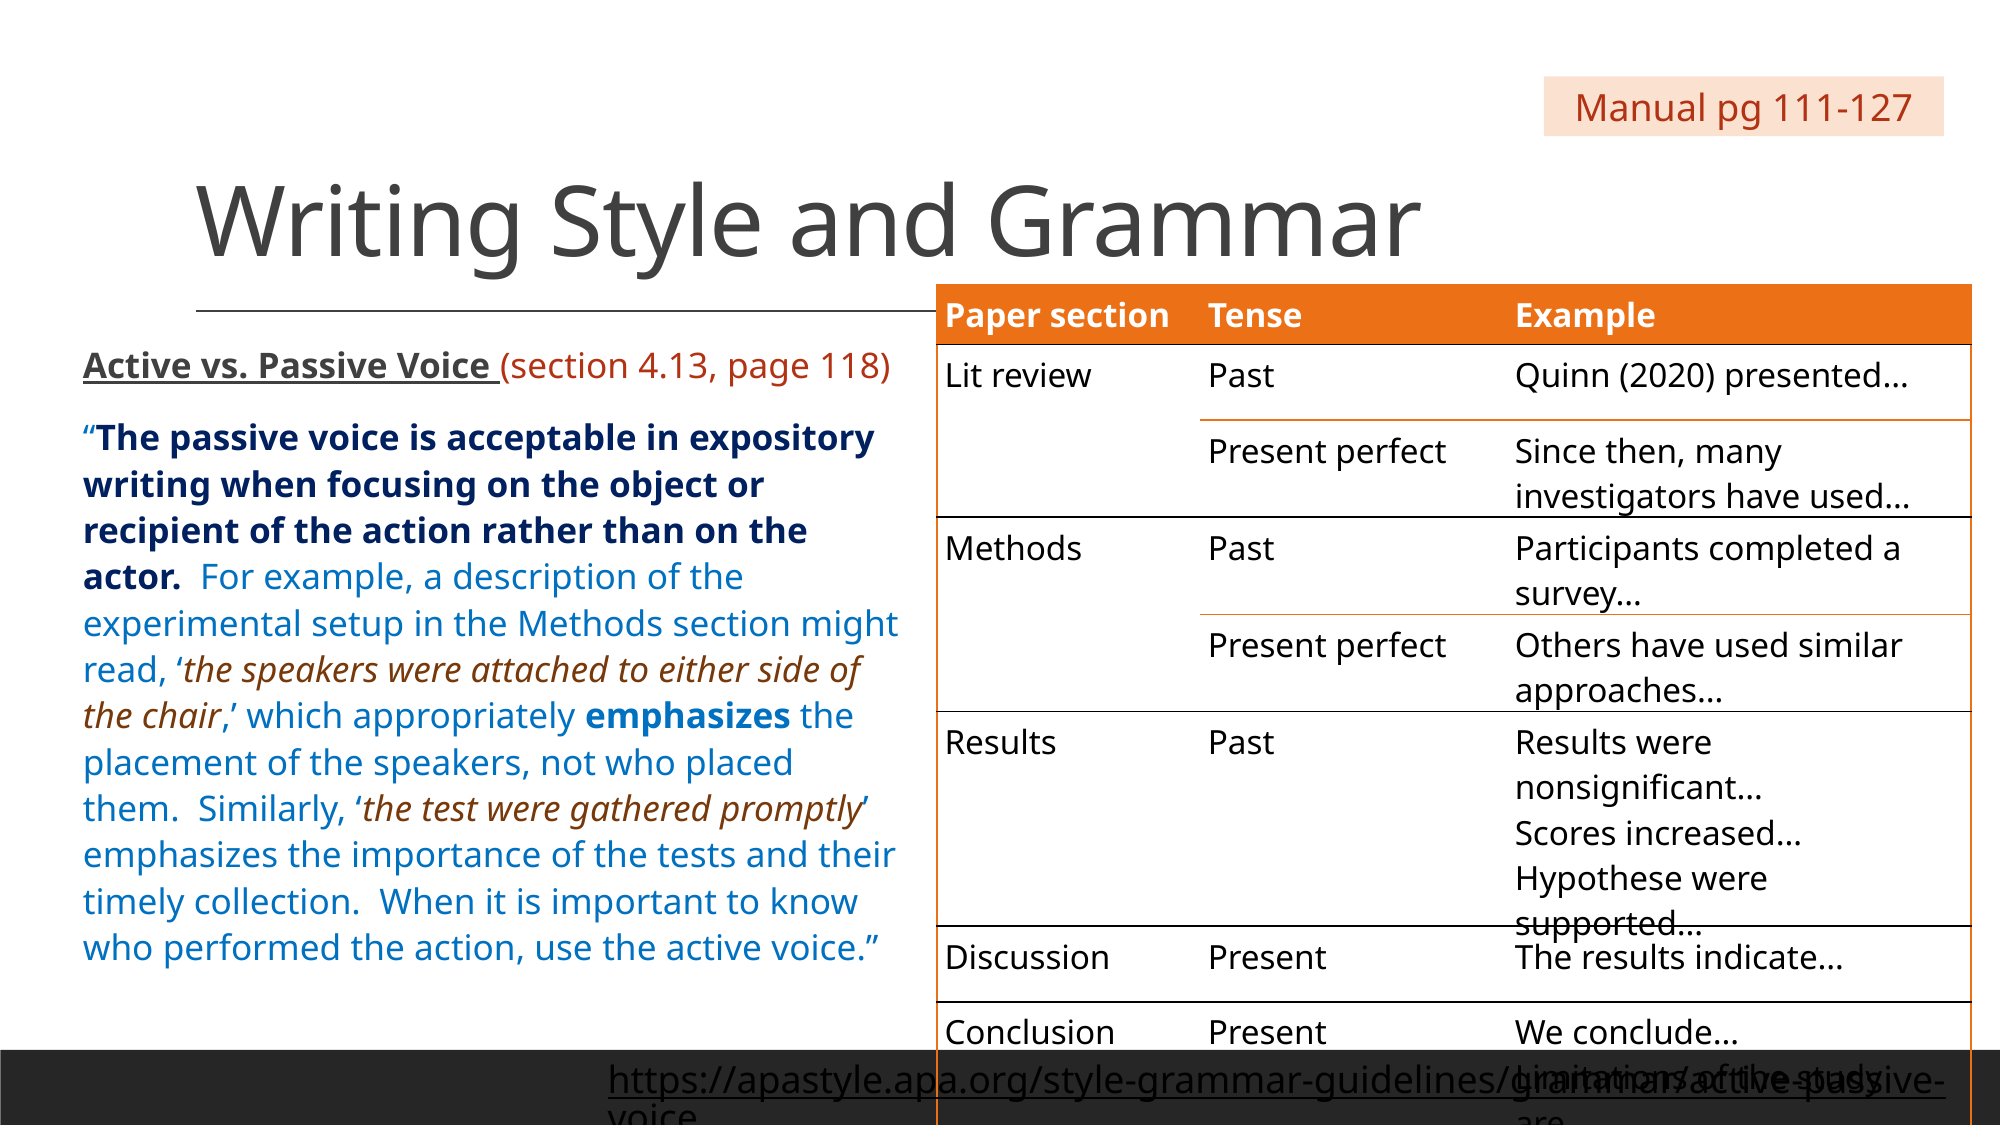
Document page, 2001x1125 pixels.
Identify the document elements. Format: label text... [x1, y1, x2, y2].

table_cell Present [1200, 1003, 1507, 1048]
table_cell Methods [938, 518, 1200, 711]
table_cell Past [1200, 518, 1507, 614]
table_cell Past [1200, 345, 1507, 419]
list Active vs. Passive Voice (section 4.13, page 118) “The passive voice is acceptable in expository writing when focusing on the object or recipient of the action rather than on the actor. For example, a description of the experimental setup in the Methods section might read, ‘the speakers were attached to either side of the chair,’ which appropriately emphasizes the placement of the speakers, not who placed them. Similarly, ‘the test were gathered promptly’ emphasizes the importance of the tests and their timely collection. When it is important to know who performed the action, use the active voice.” [68, 331, 900, 1019]
title Writing Style and Grammar [180, 47, 1830, 285]
table_cell Participants completed a survey… [1507, 518, 1970, 614]
text_box https://apastyle.apa.org/style-grammar-guidelines/grammar/active-passive-voice [592, 1048, 1972, 1125]
text_box Manual pg 111-127 [1543, 76, 1944, 137]
table_cell Discussion [938, 927, 1200, 1001]
table_cell Present [1200, 927, 1507, 1001]
table_header Tense [1200, 286, 1507, 344]
table_cell Results [938, 712, 1200, 925]
table_cell Past [1200, 712, 1507, 925]
table_cell Present perfect [1200, 615, 1507, 711]
table_cell Others have used similar approaches… [1507, 615, 1970, 711]
table_cell Lit review [938, 345, 1200, 516]
table_cell The results indicate… [1507, 927, 1970, 1001]
table_header Example [1507, 286, 1970, 344]
table_cell Quinn (2020) presented… [1507, 345, 1970, 419]
table_cell Present perfect [1200, 421, 1507, 516]
table_cell We conclude… Limitations of the study are… [1507, 1003, 1970, 1048]
table_cell Results were nonsignificant… Scores increased… Hypothese were supported… [1507, 712, 1970, 925]
table_cell Since then, many investigators have used… [1507, 421, 1970, 516]
table_header Paper section [938, 286, 1200, 344]
table_cell Conclusion [938, 1003, 1200, 1048]
